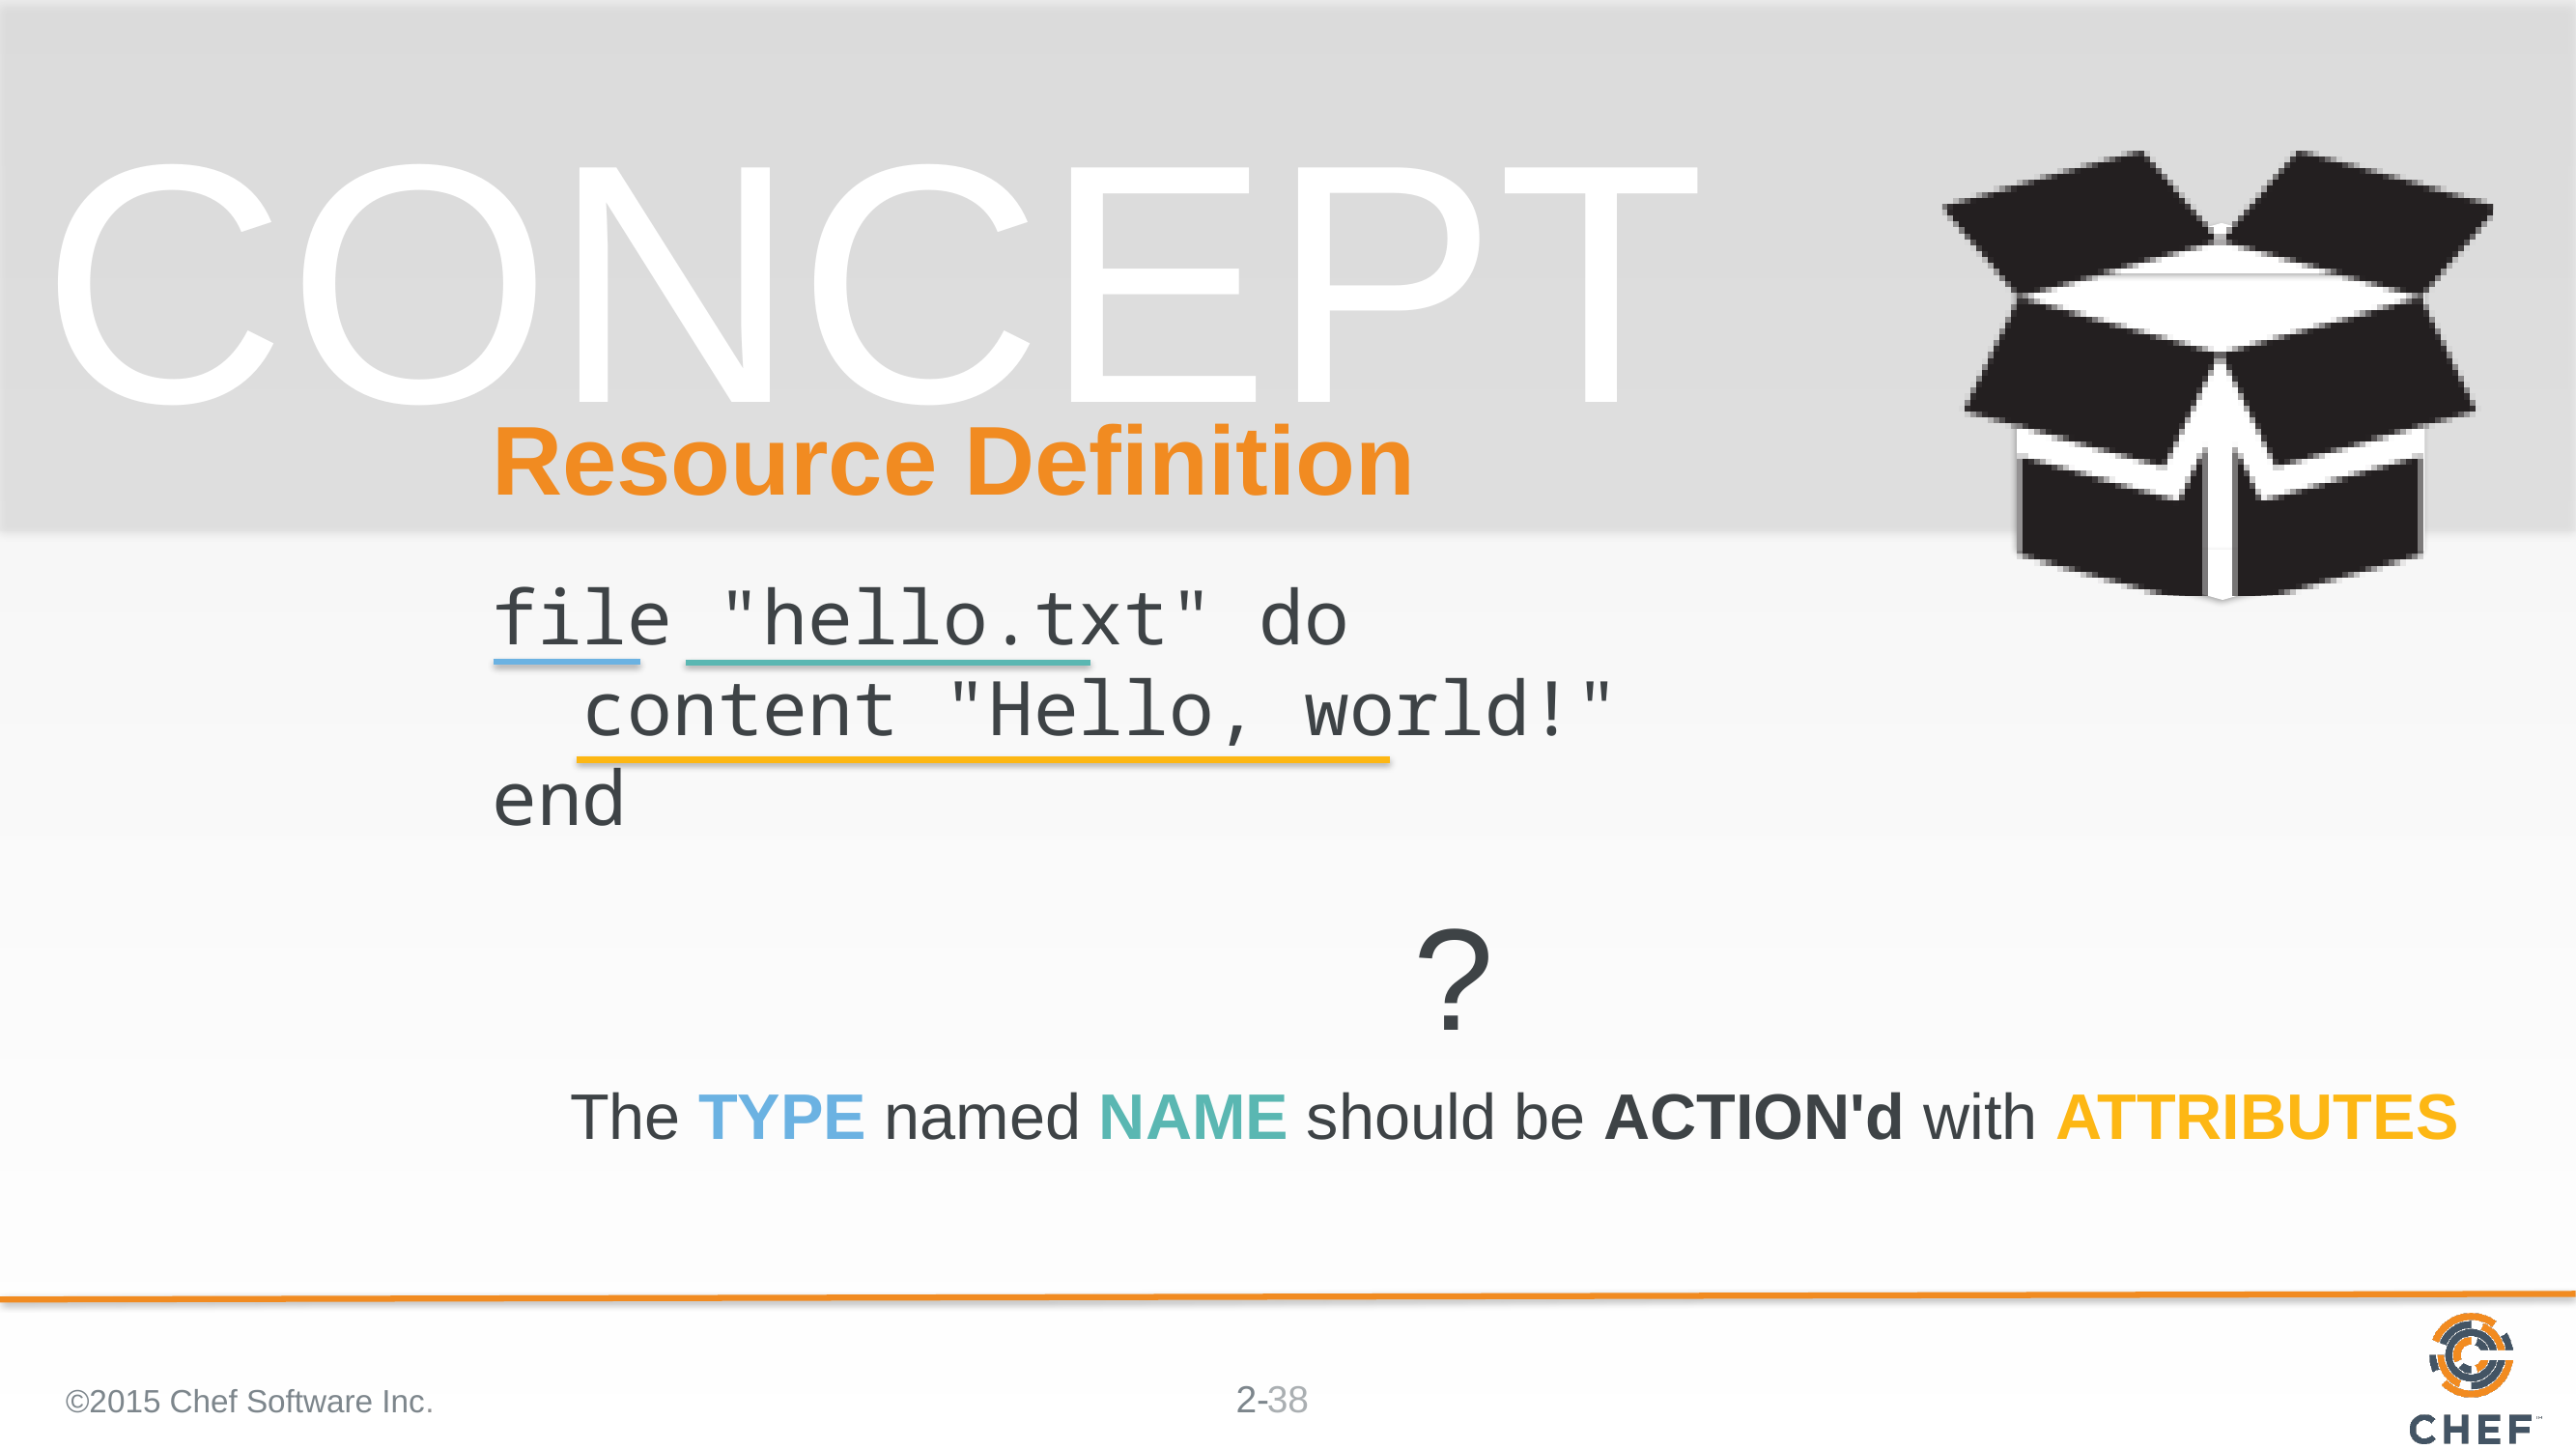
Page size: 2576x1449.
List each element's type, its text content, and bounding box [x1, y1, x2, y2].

text_box ? [1357, 875, 1551, 1069]
title Resource Definition [477, 395, 2217, 531]
picture [2399, 1297, 2550, 1449]
subtitle file "hello.txt" do content "Hello, world!" end [477, 555, 2217, 1087]
slide_number 38 [998, 1359, 1578, 1437]
text_box [536, 1161, 730, 1355]
footer ©2015 Chef Software Inc. [51, 1359, 952, 1440]
text_box The TYPE named NAME should be ACTION'd with ATTRIBUTES [550, 1055, 2025, 1249]
